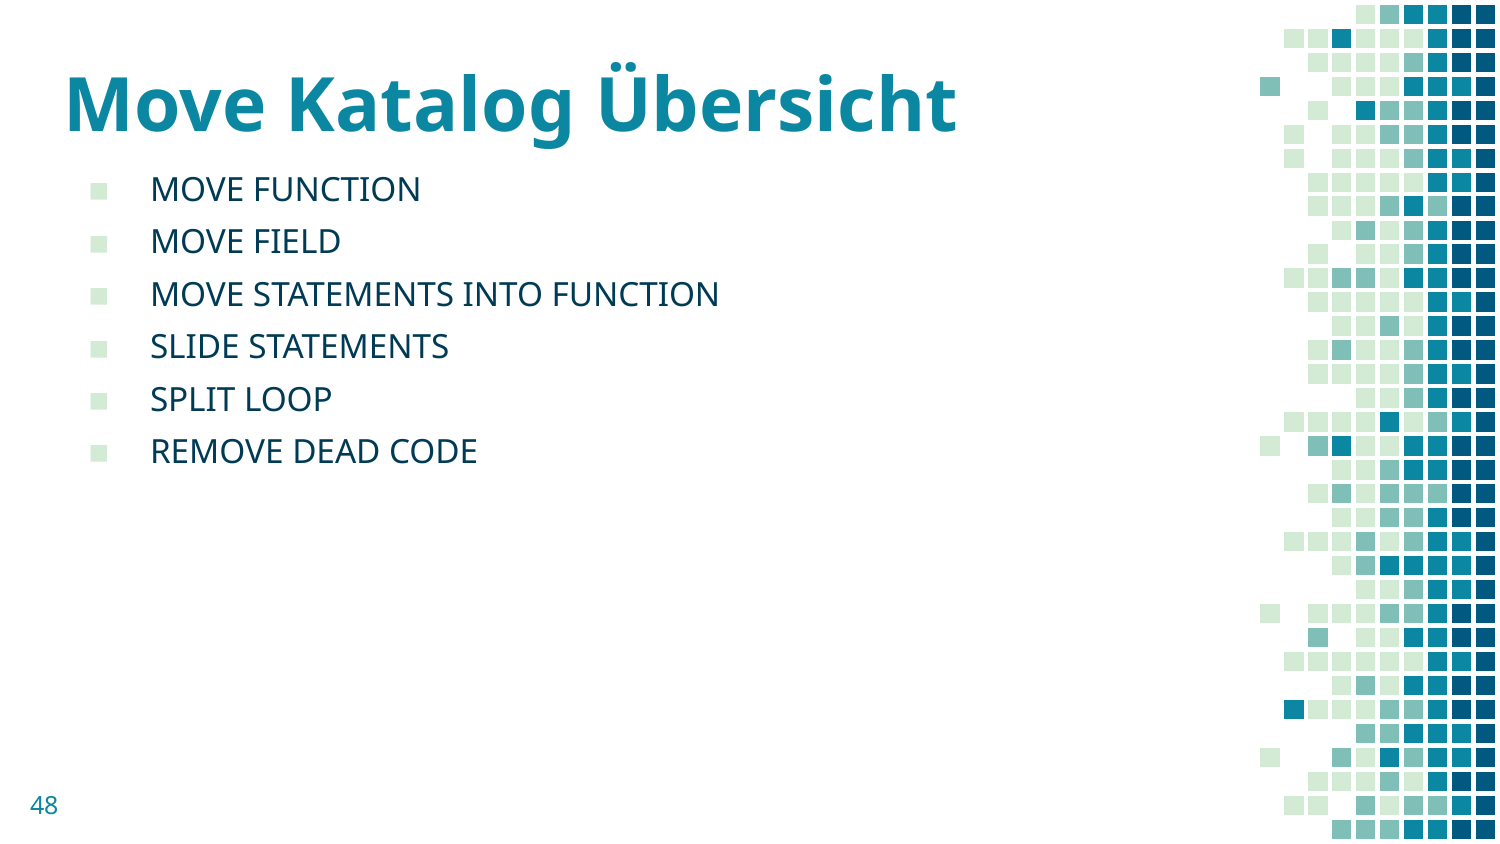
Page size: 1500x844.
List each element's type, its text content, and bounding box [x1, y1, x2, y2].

list MOVE FUNCTION MOVE FIELD MOVE STATEMENTS INTO FUNCTION SLIDE STATEMENTS SPLIT LOOP REMOVE DEAD CODE [60, 152, 1170, 784]
slide_number 48 [15, 774, 105, 839]
title Move Katalog Übersicht [49, 20, 1159, 162]
